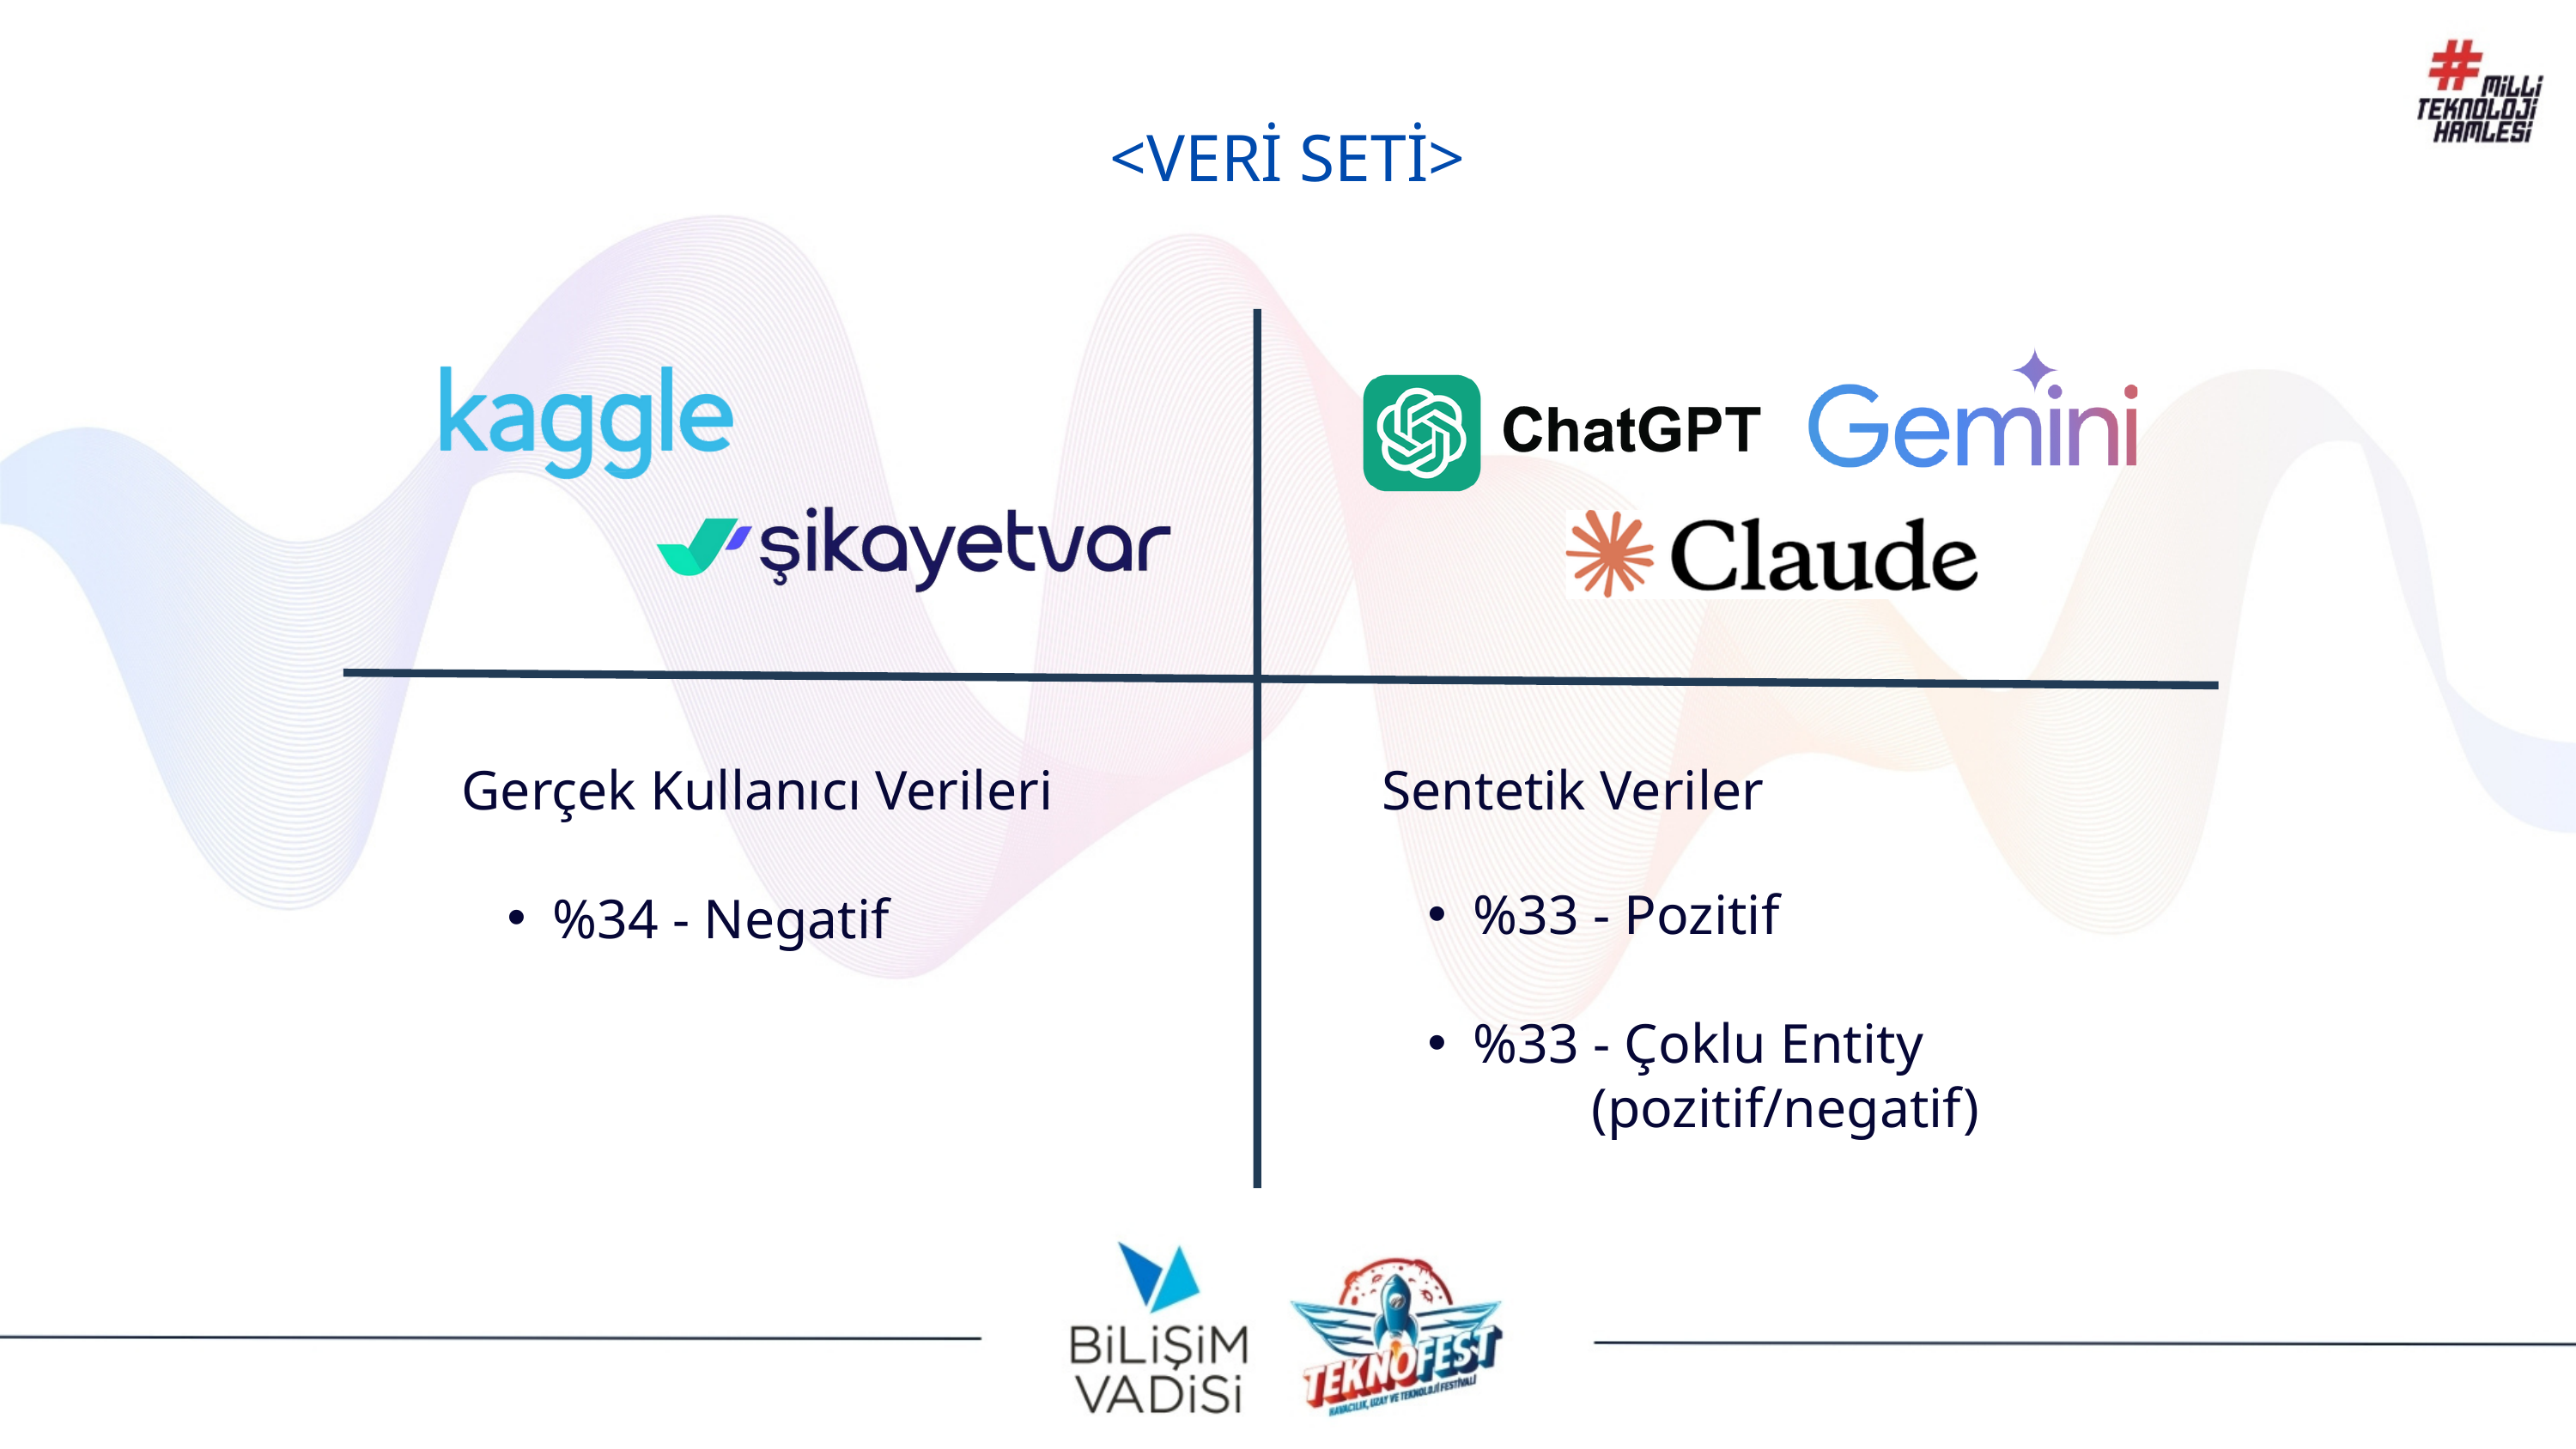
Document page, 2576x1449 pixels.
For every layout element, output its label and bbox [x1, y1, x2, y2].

text_box [0, 0, 2576, 1449]
